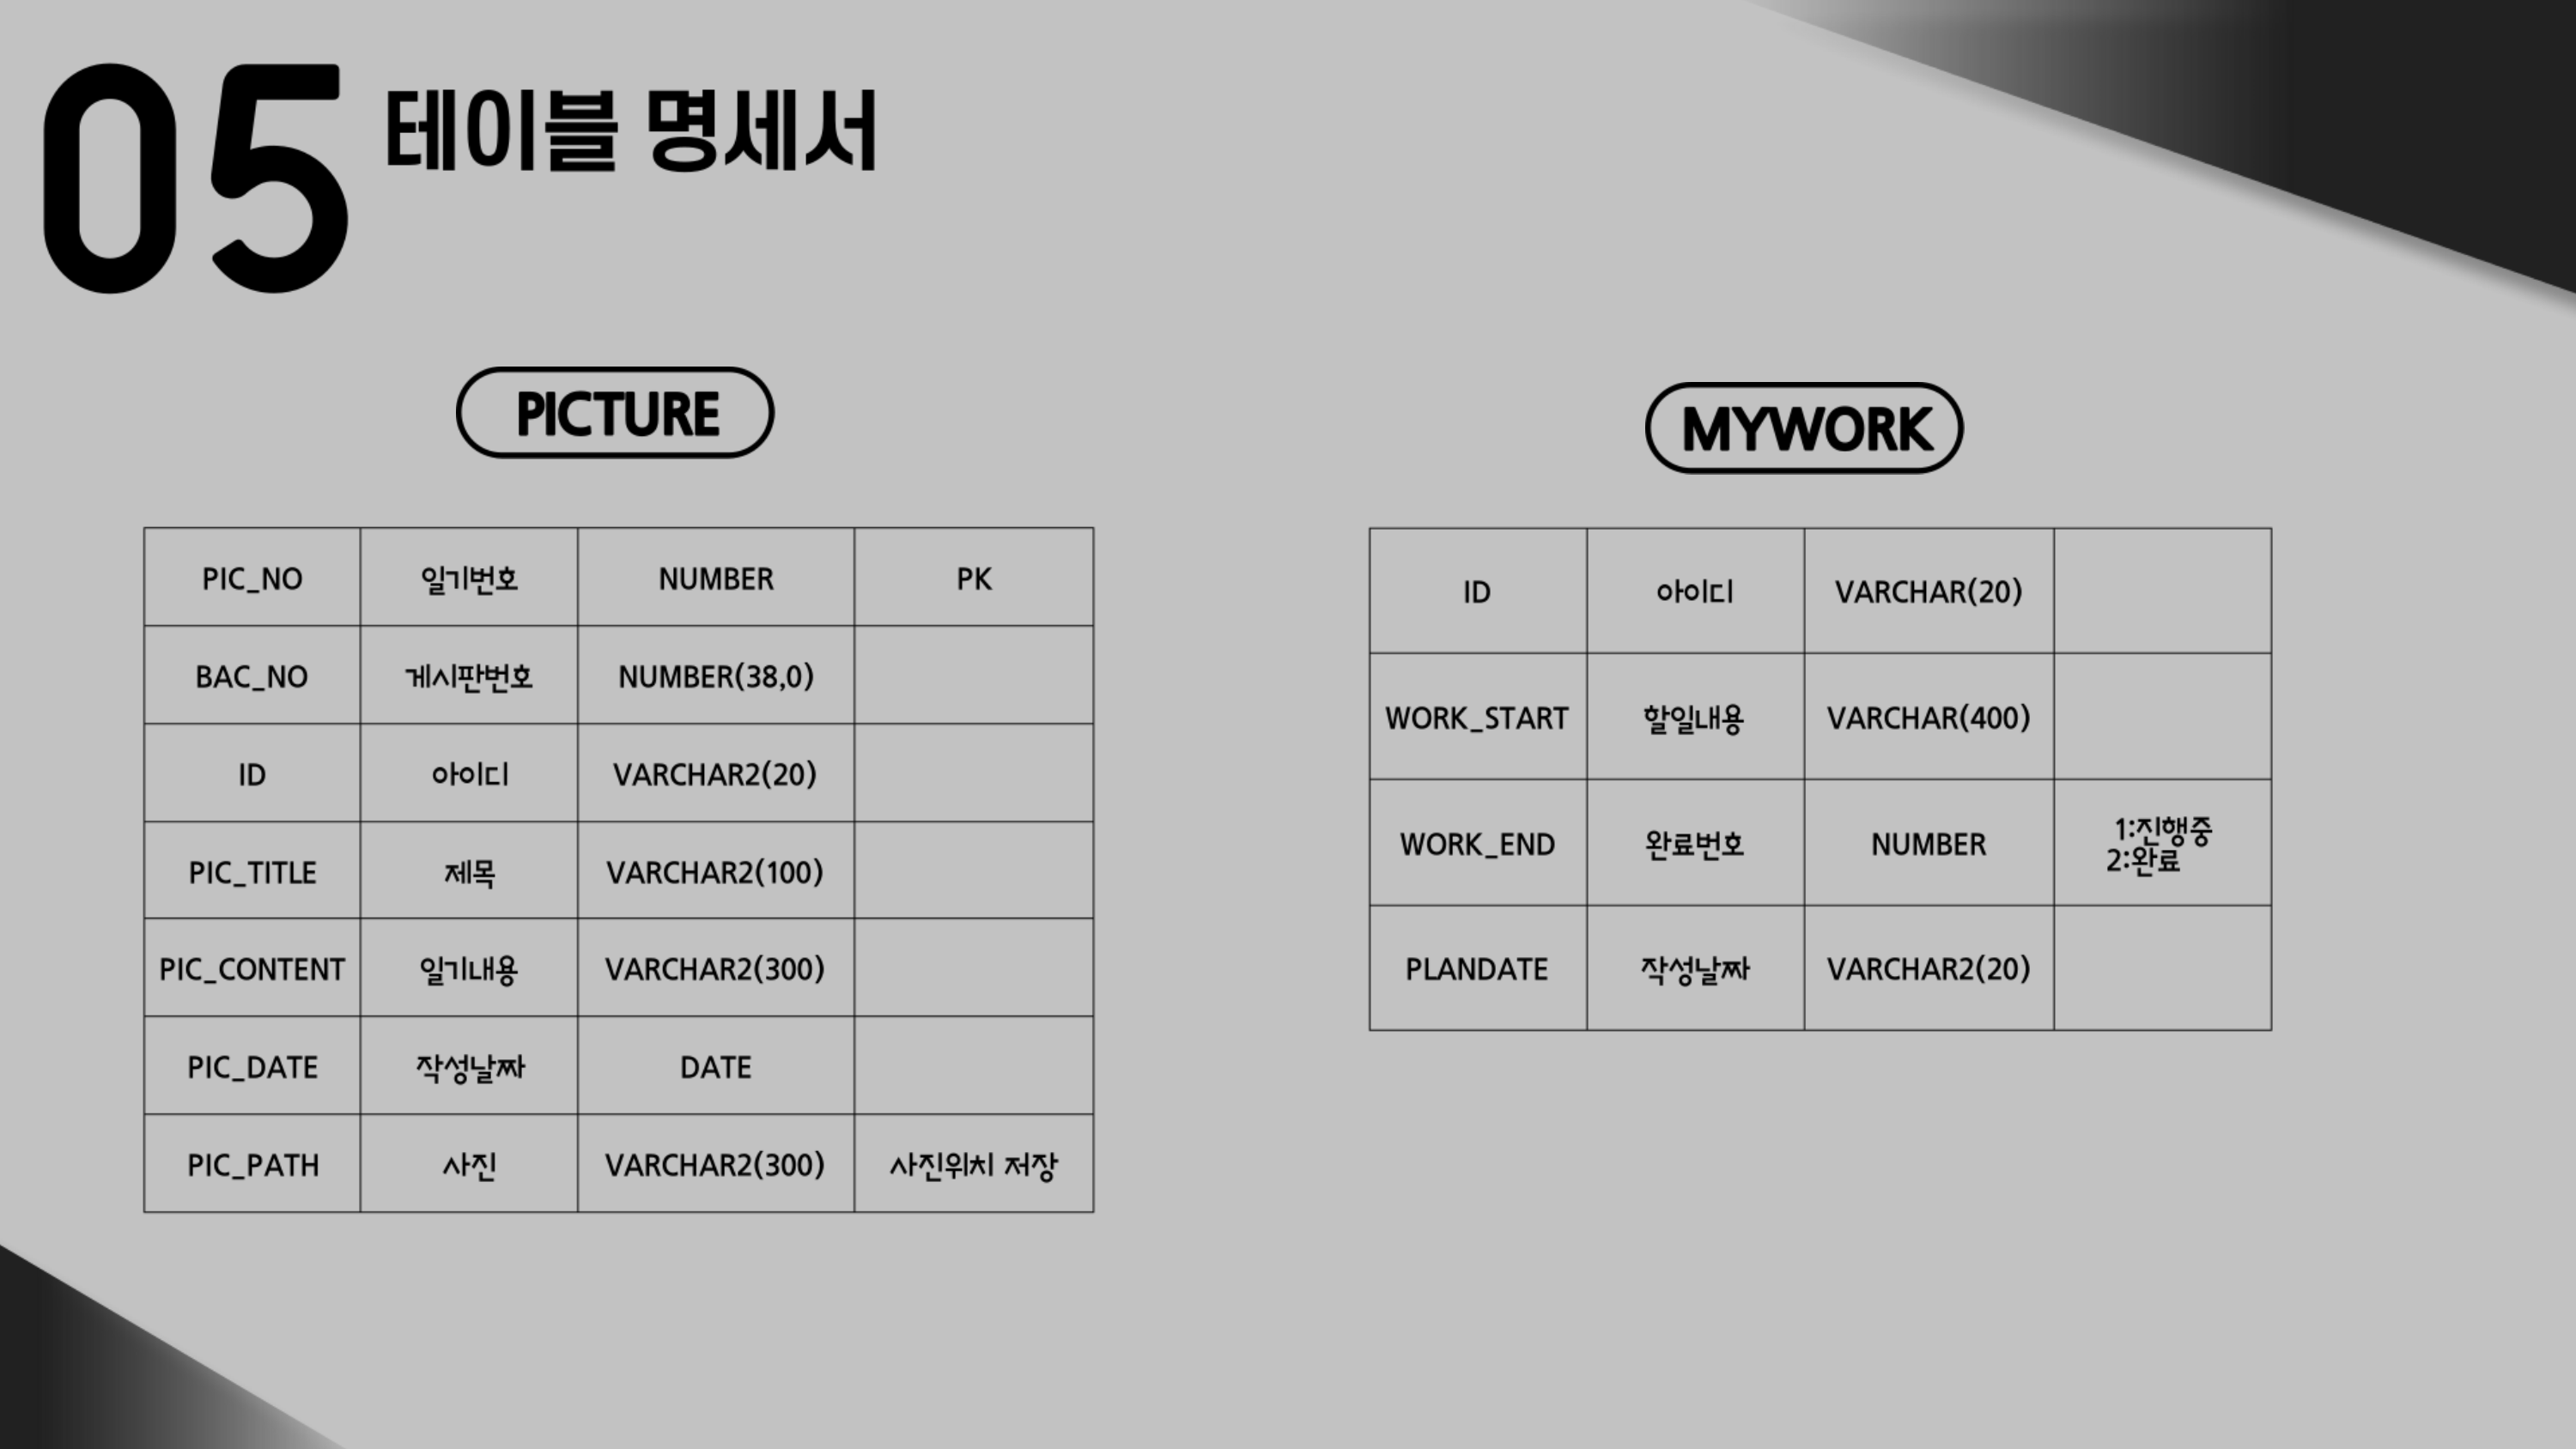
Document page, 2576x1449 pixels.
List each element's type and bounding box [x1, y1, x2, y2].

text_box [28, 0, 1505, 185]
picture [0, 0, 2576, 1449]
text_box [1728, 0, 2576, 309]
text_box [0, 1151, 375, 1449]
